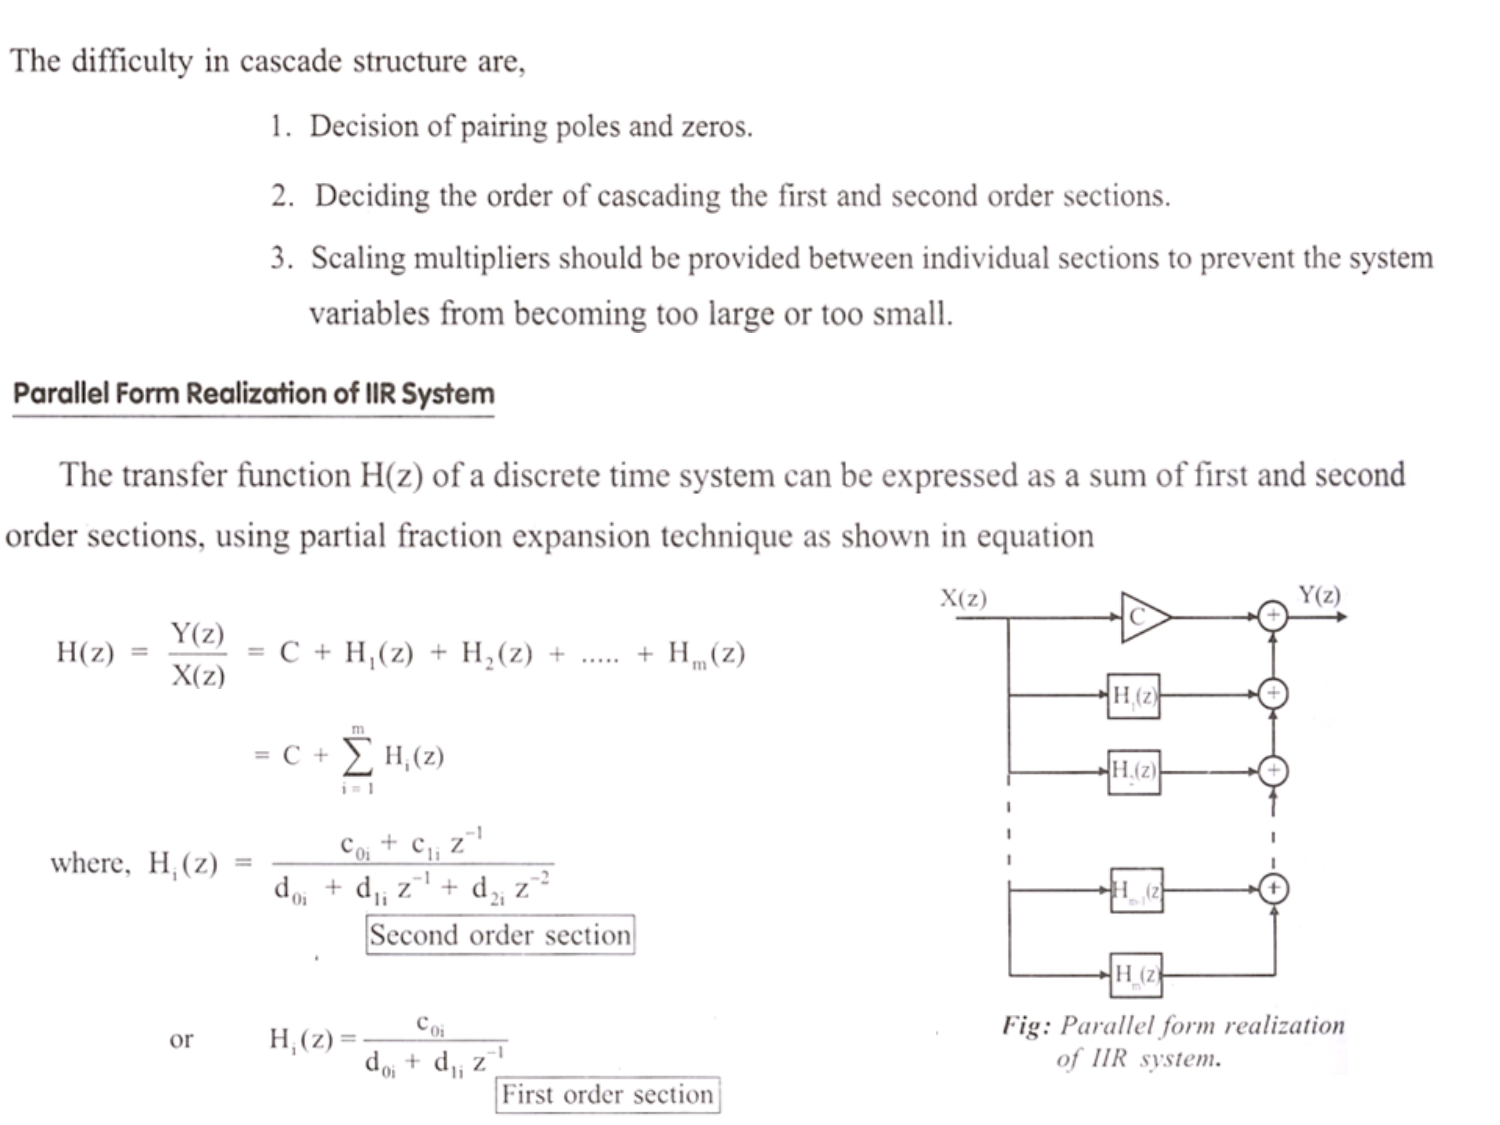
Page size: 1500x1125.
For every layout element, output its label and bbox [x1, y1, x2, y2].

picture [0, 374, 507, 432]
picture [262, 237, 1448, 288]
picture [37, 824, 657, 969]
picture [149, 1010, 732, 1125]
picture [924, 574, 1374, 1076]
picture [262, 174, 1179, 223]
picture [237, 712, 465, 807]
picture [49, 449, 1415, 505]
picture [299, 299, 955, 333]
picture [0, 37, 527, 85]
picture [0, 512, 1102, 563]
picture [262, 99, 763, 148]
picture [49, 612, 749, 690]
